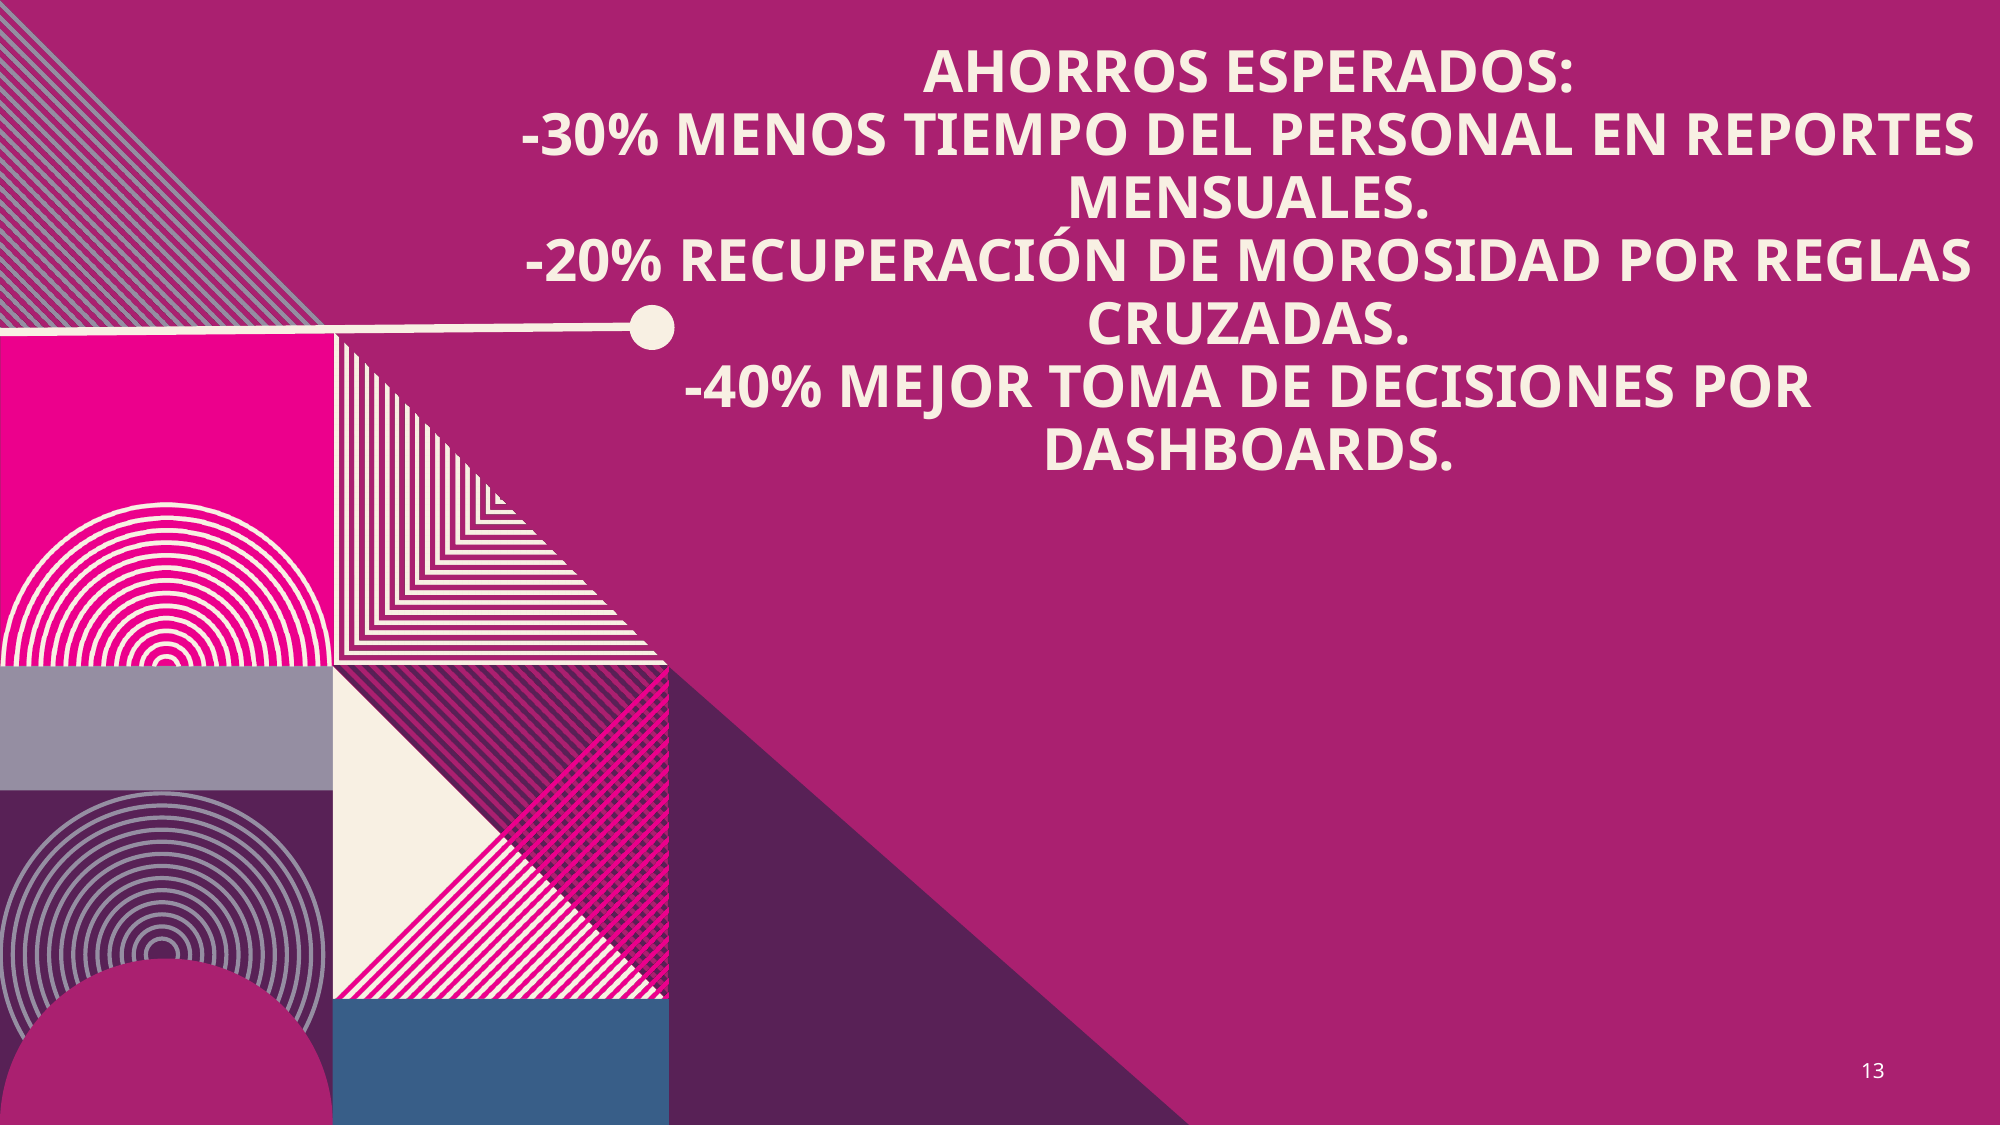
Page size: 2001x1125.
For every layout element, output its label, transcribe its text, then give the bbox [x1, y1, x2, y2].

title Ahorros esperados: -30% menos tiempo del personal en reportes mensuales. -20% recuperación de morosidad por reglas cruzadas. -40% mejor toma de decisiones por dashboards. [467, 296, 2000, 491]
picture [0, 502, 332, 667]
slide_number 13 [1824, 1042, 1900, 1102]
picture [0, 0, 333, 327]
picture [333, 333, 669, 998]
